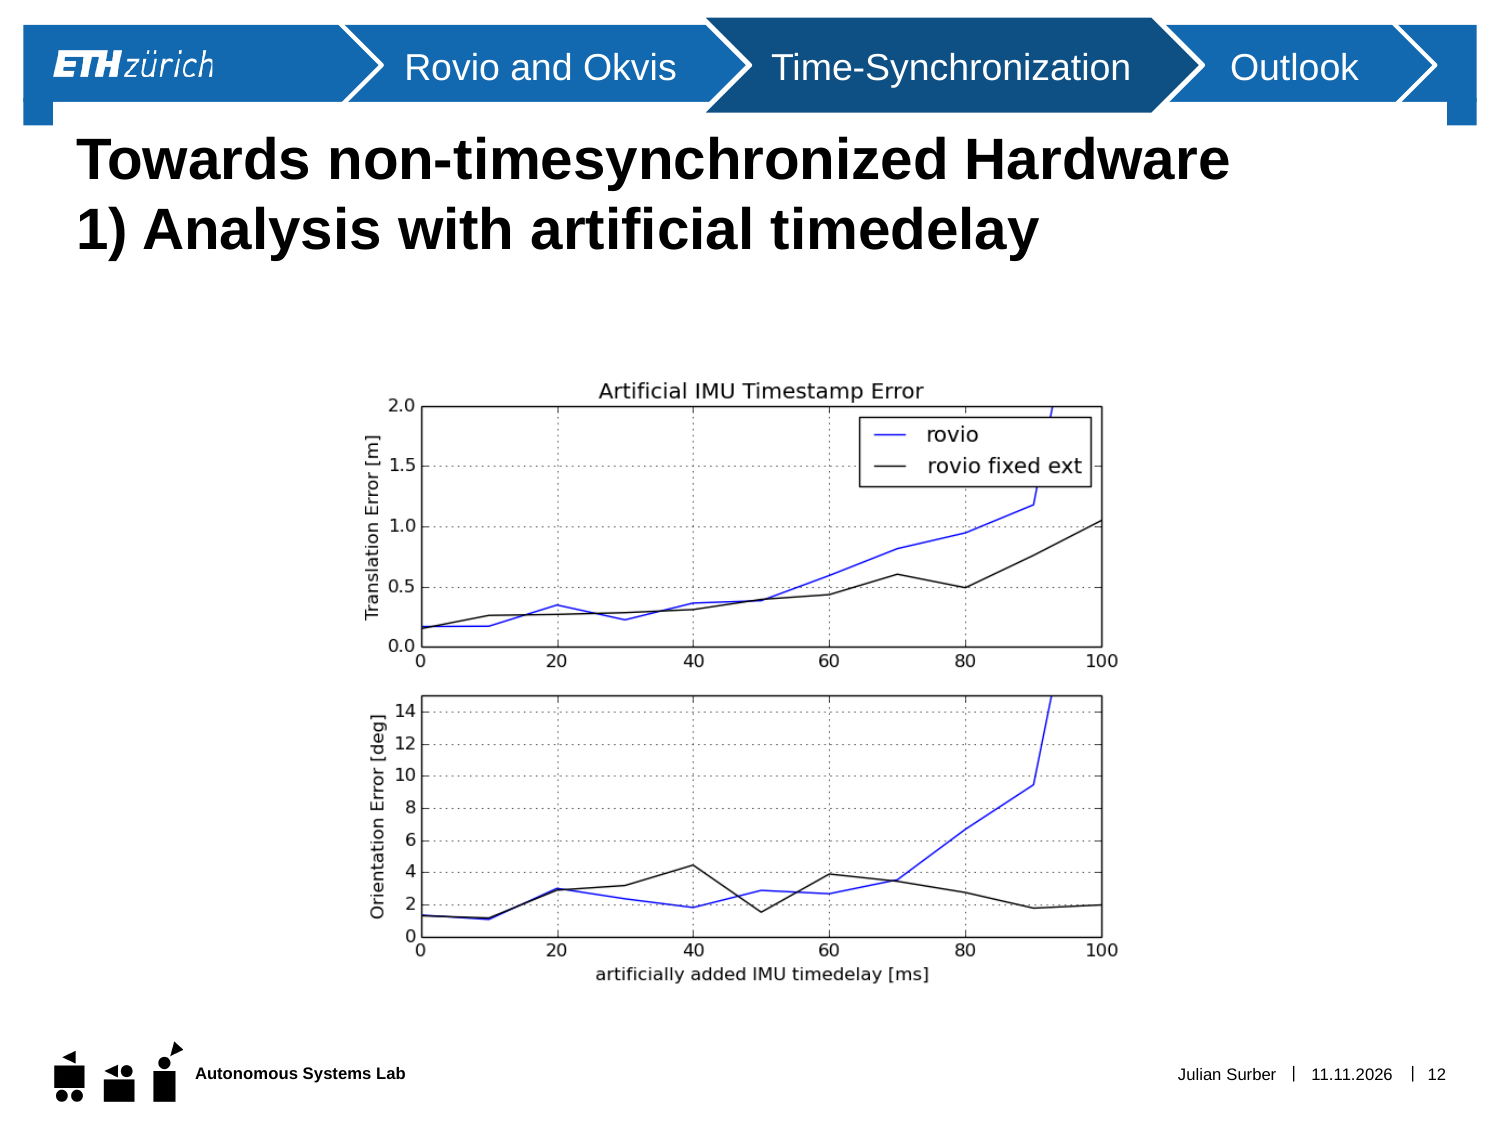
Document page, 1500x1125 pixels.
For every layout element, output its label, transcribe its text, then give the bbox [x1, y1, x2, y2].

title Towards non-timesynchronized Hardware 1) Analysis with artificial timedelay [53, 101, 1447, 262]
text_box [332, 15, 1436, 115]
picture [310, 340, 1190, 1003]
slide_number 12 [1415, 1034, 1459, 1112]
footer Julian Surber [750, 1034, 1277, 1112]
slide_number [1302, 1034, 1403, 1112]
